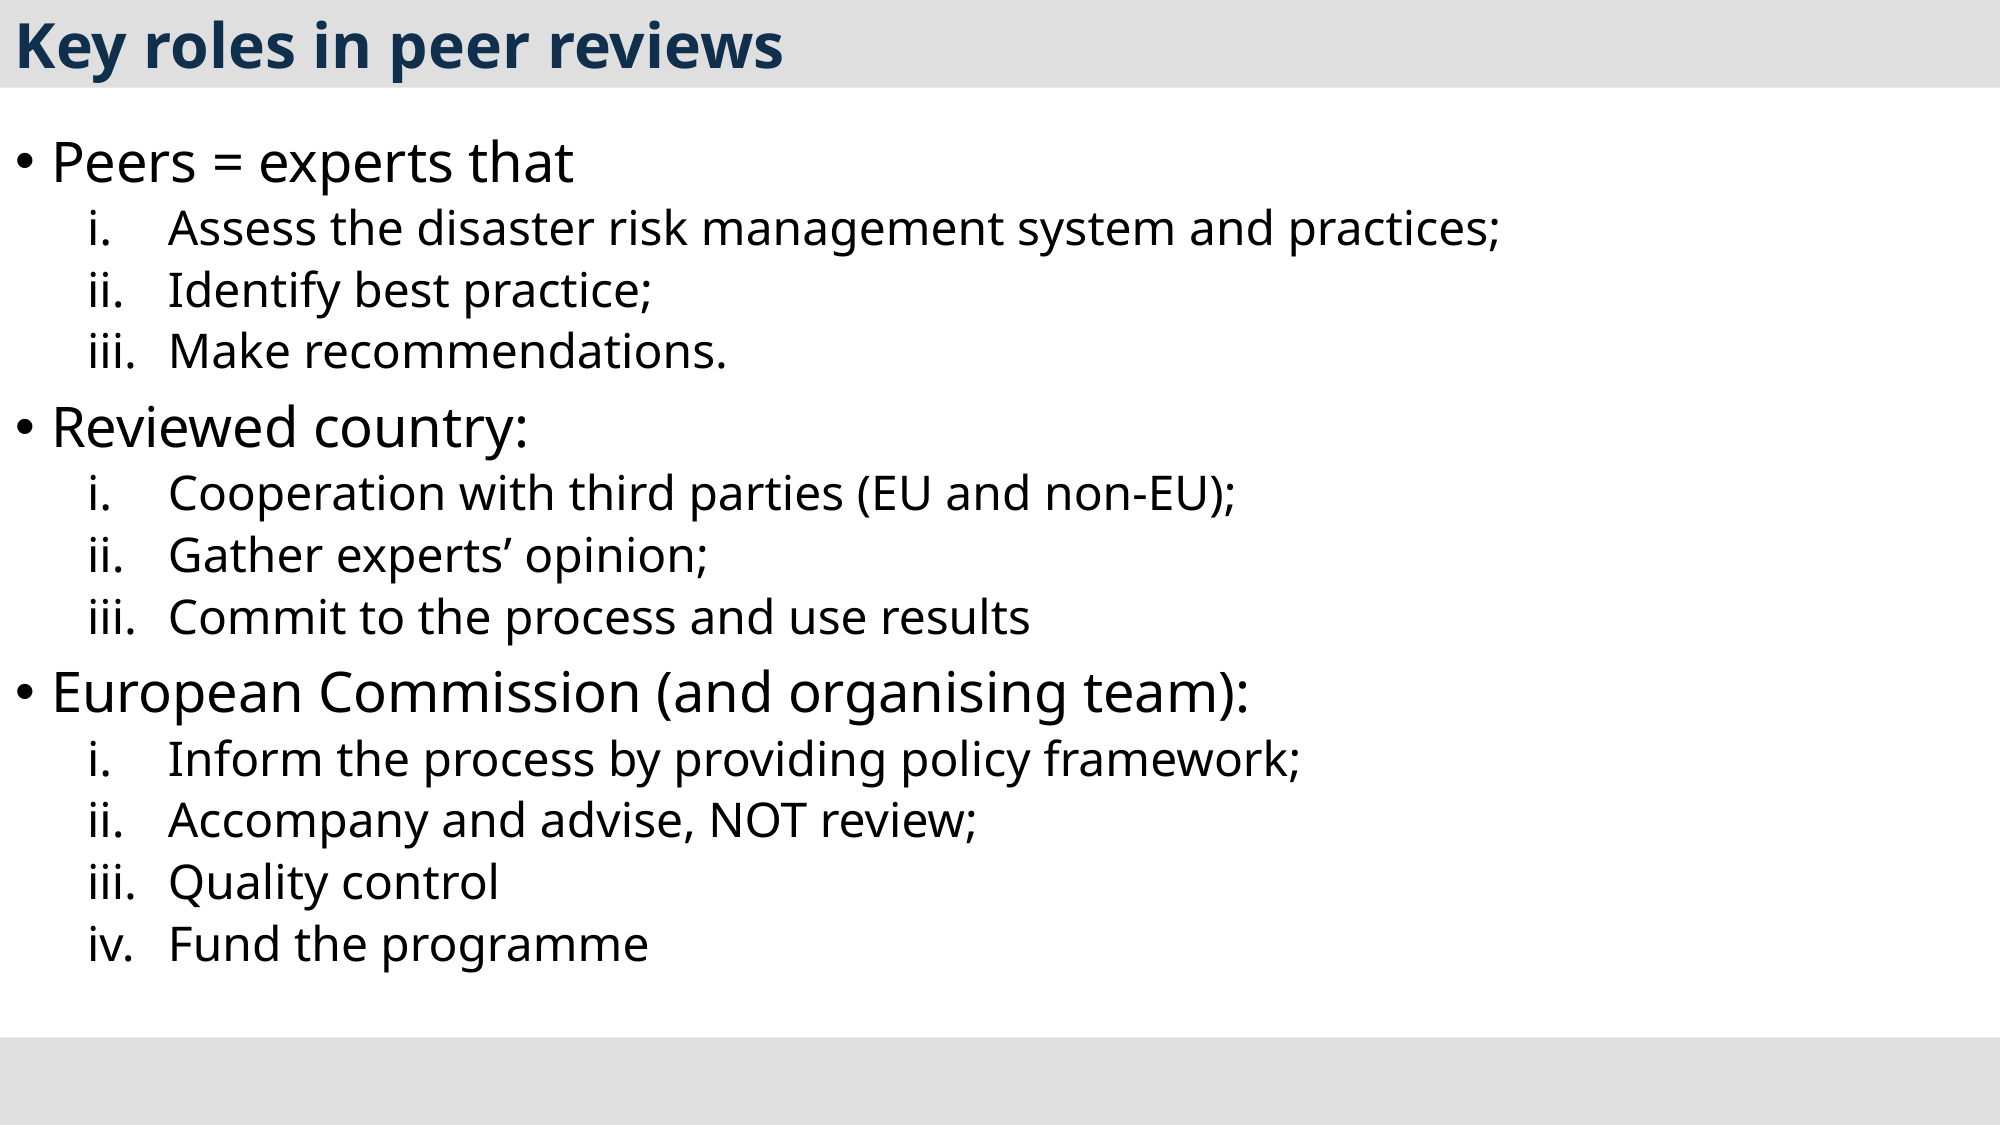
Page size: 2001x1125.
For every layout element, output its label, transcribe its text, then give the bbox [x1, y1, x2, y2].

list Peers = experts that Assess the disaster risk management system and practices; Identify best practice; Make recommendations. Reviewed country: Cooperation with third parties (EU and non-EU); Gather experts’ opinion; Commit to the process and use results European Commission (and organising team): Inform the process by providing policy framework; Accompany and advise, NOT review; Quality control Fund the programme [0, 126, 1974, 986]
text_box Key roles in peer reviews [0, 0, 2000, 89]
text_box [0, 1036, 2000, 1125]
